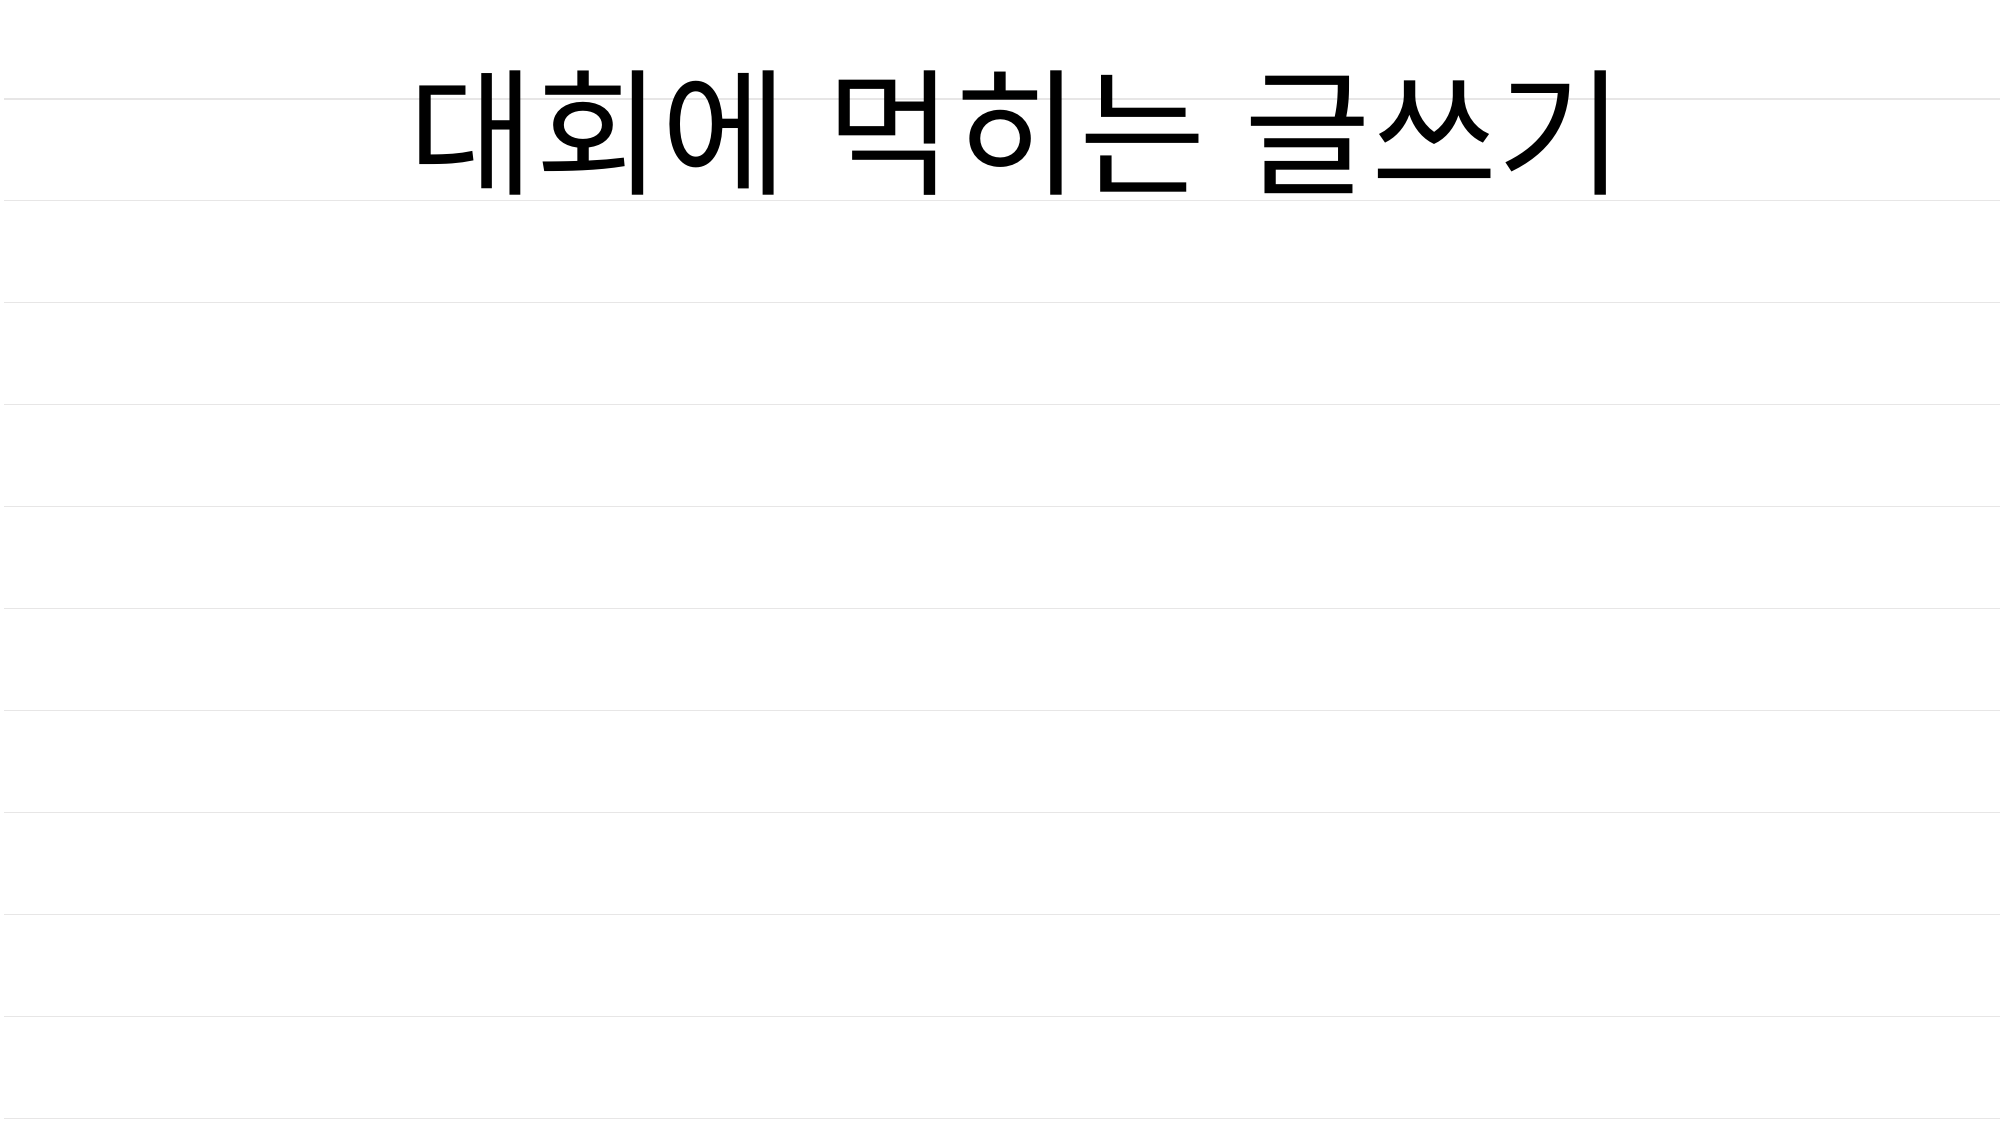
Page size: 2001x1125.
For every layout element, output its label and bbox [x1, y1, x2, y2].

text_box [1, 0, 2000, 1119]
